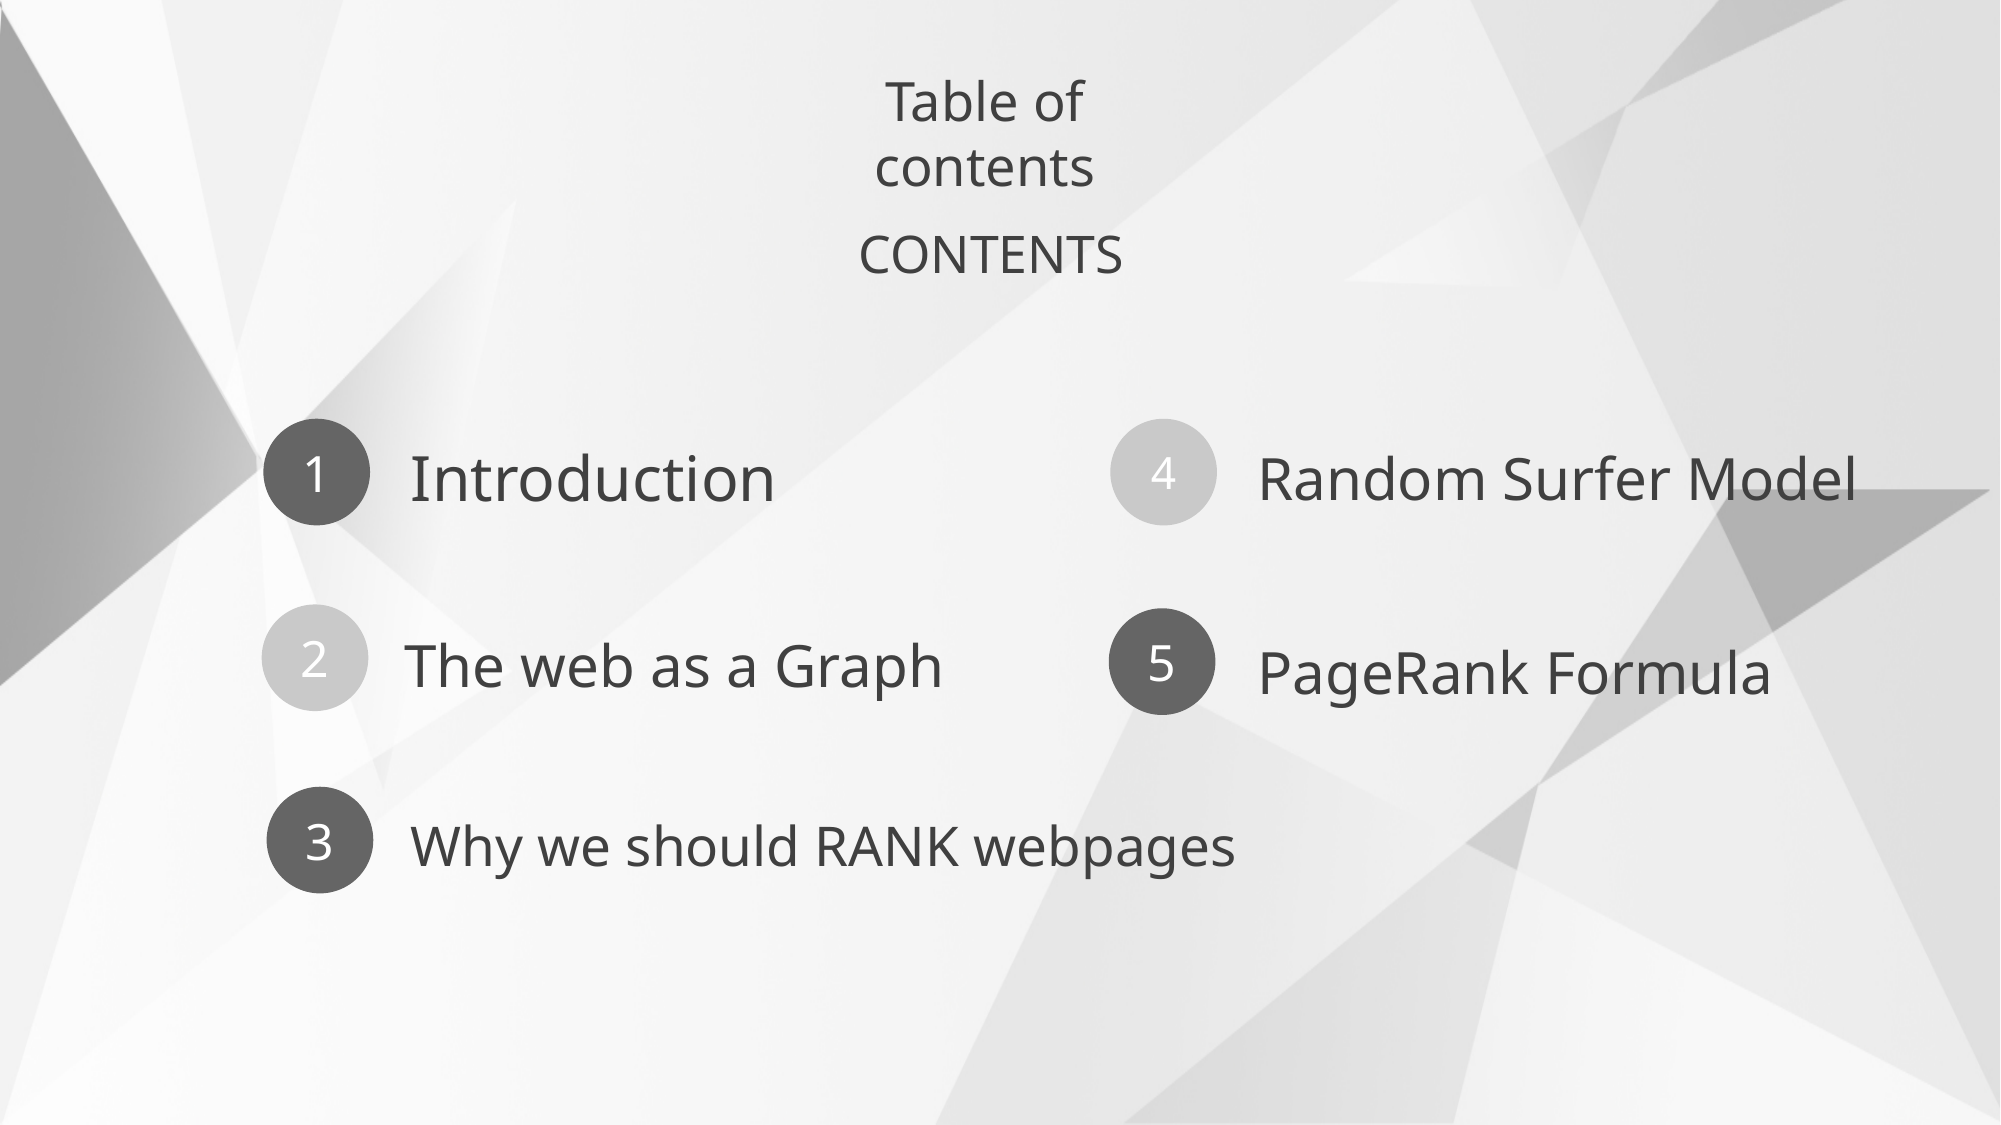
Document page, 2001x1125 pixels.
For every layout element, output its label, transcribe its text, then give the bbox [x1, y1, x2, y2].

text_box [261, 604, 960, 712]
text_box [263, 418, 917, 526]
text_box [1110, 418, 1934, 526]
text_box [266, 786, 1674, 894]
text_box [1108, 608, 1853, 716]
text_box Table of contents [820, 60, 1150, 206]
text_box CONTENTS [650, 211, 1333, 297]
picture [0, 0, 2001, 1125]
